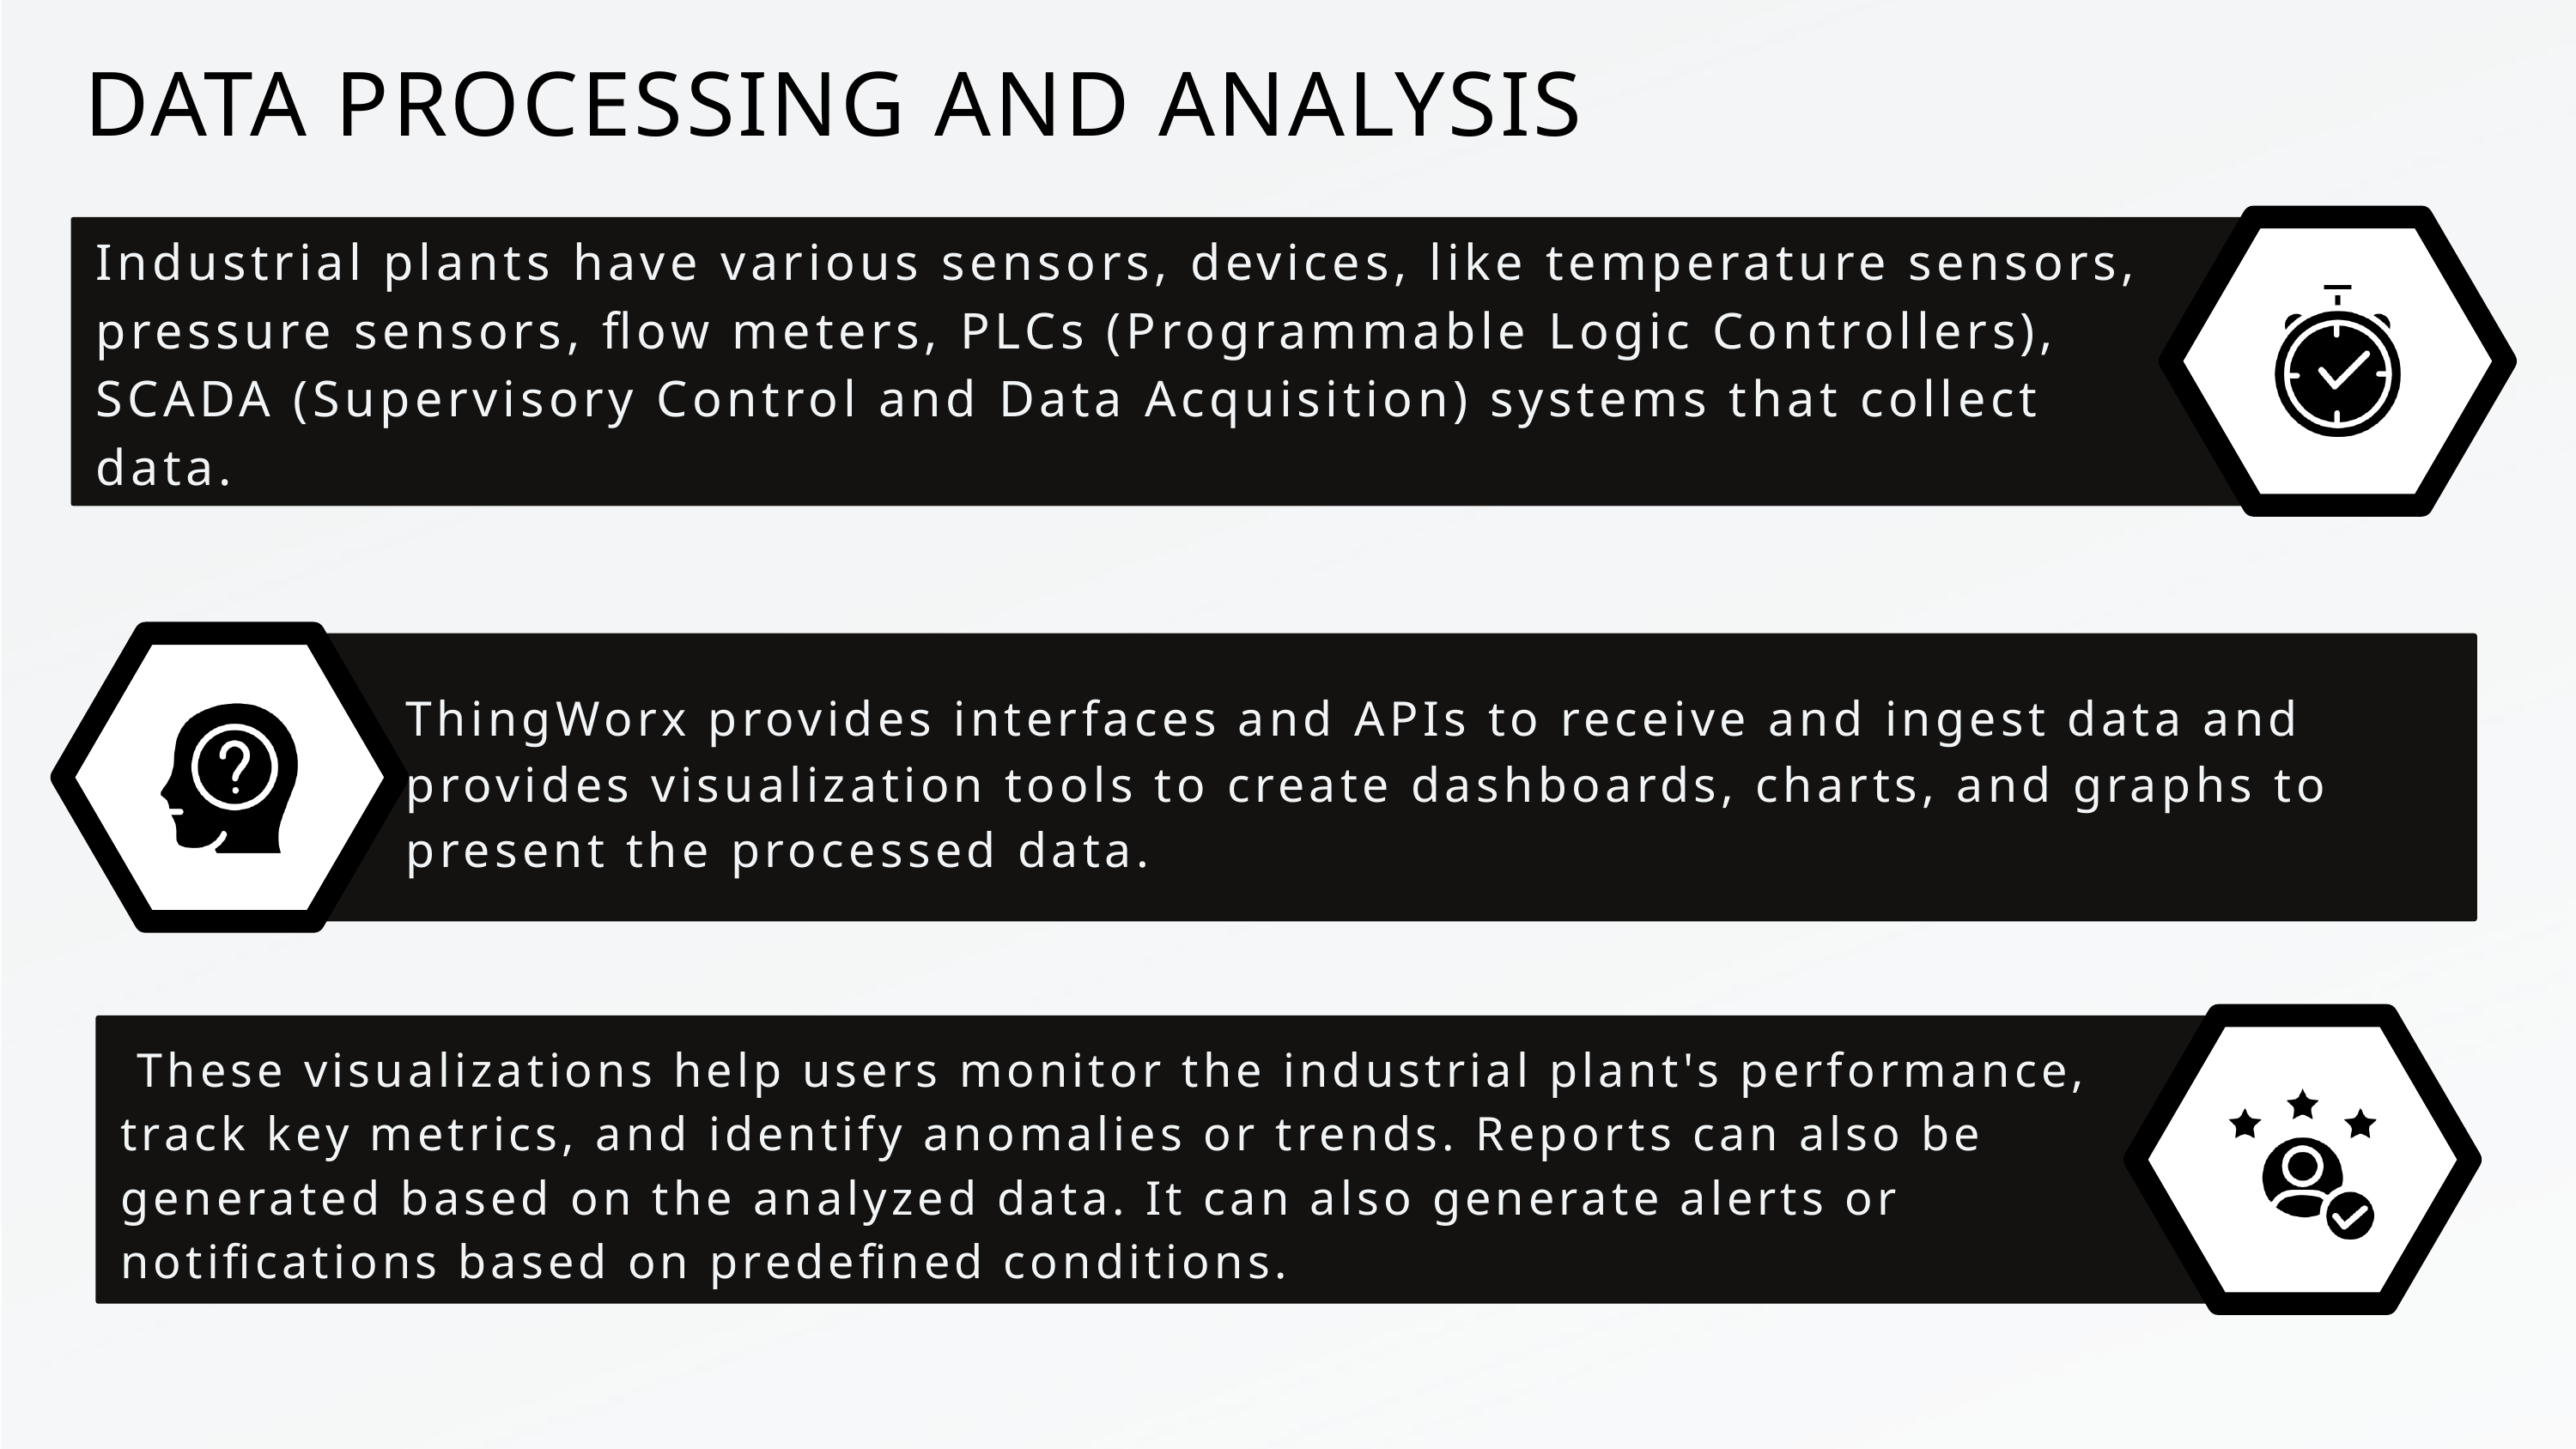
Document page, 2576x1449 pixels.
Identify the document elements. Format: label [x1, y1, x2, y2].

text_box [398, 633, 2478, 922]
picture [0, 0, 2576, 1449]
text_box [2134, 1015, 2471, 1304]
text_box [95, 1015, 2133, 1304]
text_box [2169, 216, 2506, 506]
text_box [61, 633, 398, 922]
text_box [70, 216, 2168, 506]
